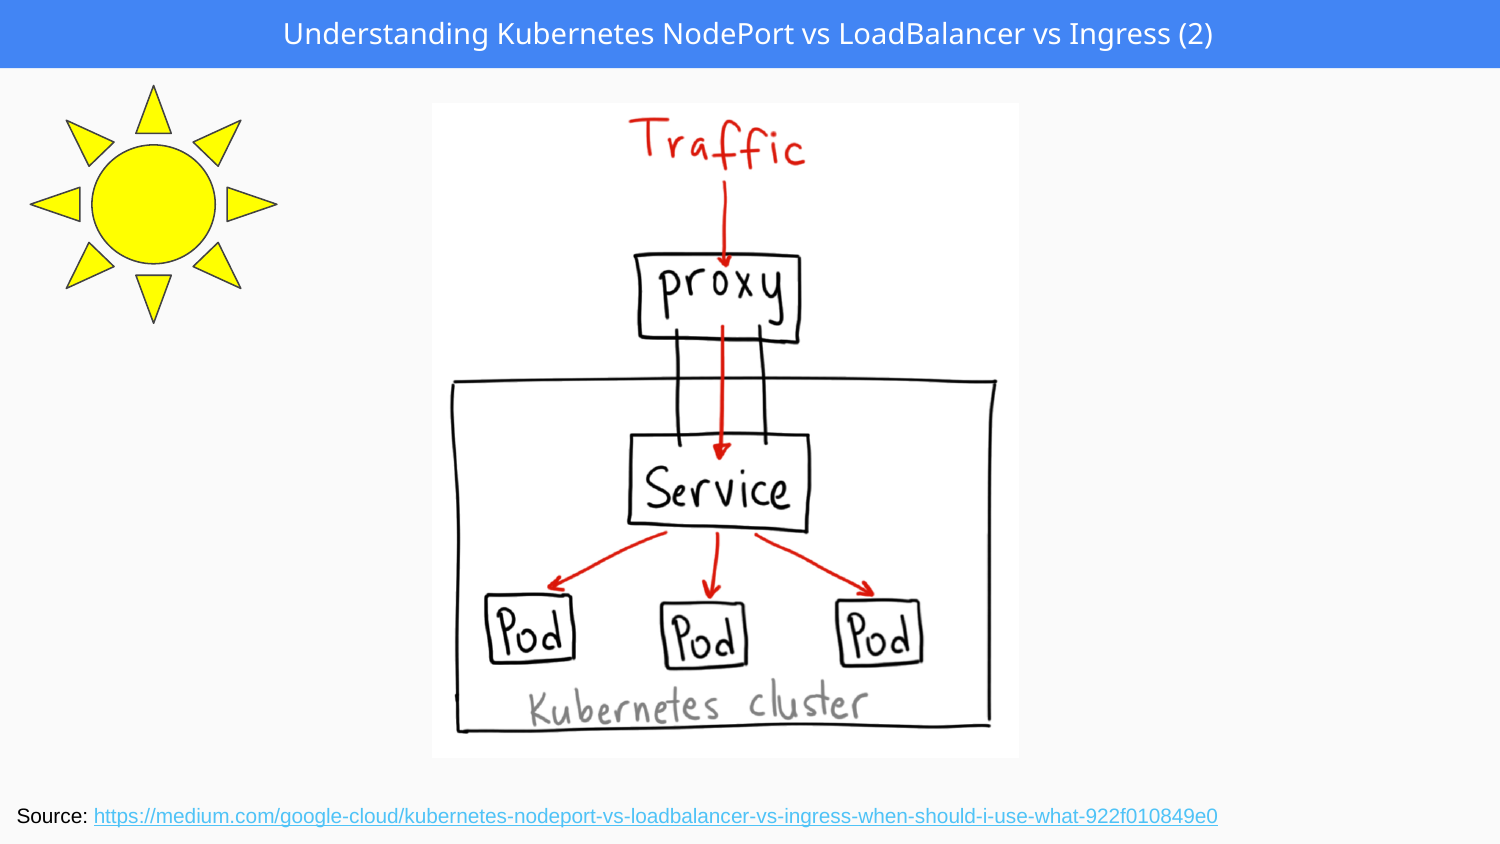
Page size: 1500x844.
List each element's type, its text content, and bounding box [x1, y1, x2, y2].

text_box [193, 120, 241, 167]
text_box [66, 120, 115, 167]
text_box [227, 187, 277, 222]
text_box [193, 242, 241, 289]
text_box [91, 144, 216, 264]
title Understanding Kubernetes NodePort vs LoadBalancer vs Ingress (2) [0, 0, 1497, 68]
text_box [30, 187, 80, 222]
picture [432, 103, 1019, 759]
text_box Source: https://medium.com/google-cloud/kubernetes-nodeport-vs-loadbalancer-vs-ingress-when-should-i-use-what-922f010849e0 [1, 787, 1499, 844]
text_box [135, 275, 172, 324]
text_box [0, 68, 1500, 844]
text_box [135, 85, 172, 134]
text_box [66, 242, 115, 289]
